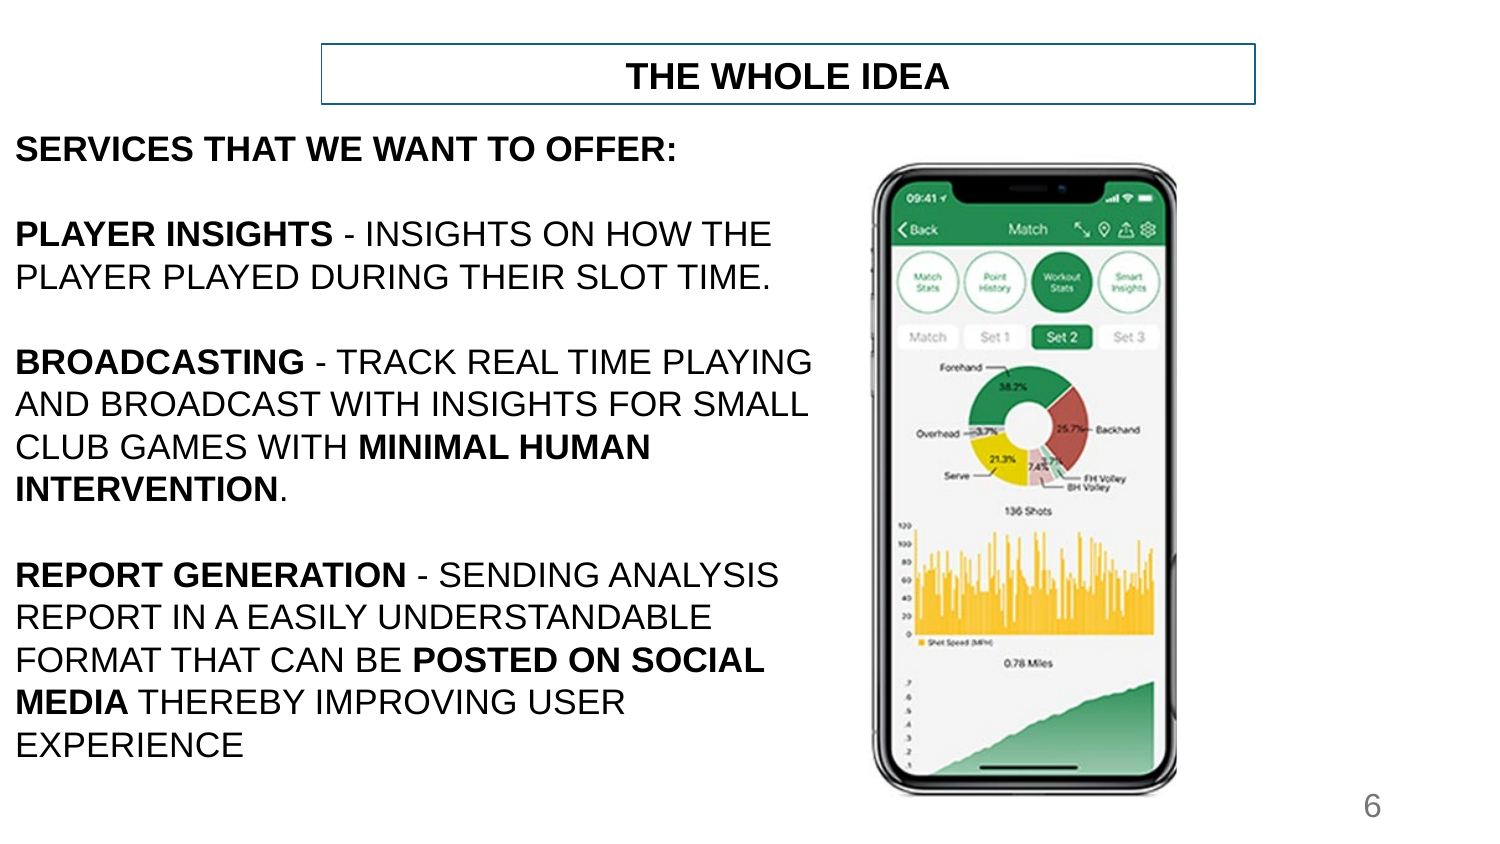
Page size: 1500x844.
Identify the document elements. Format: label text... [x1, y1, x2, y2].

text_box THE WHOLE IDEA [321, 44, 1256, 105]
text_box SERVICES THAT WE WANT TO OFFER: PLAYER INSIGHTS - INSIGHTS ON HOW THE PLAYER PLAYED DURING THEIR SLOT TIME. BROADCASTING - TRACK REAL TIME PLAYING AND BROADCAST WITH INSIGHTS FOR SMALL CLUB GAMES WITH MINIMAL HUMAN INTERVENTION. REPORT GENERATION - SENDING ANALYSIS REPORT IN A EASILY UNDERSTANDABLE FORMAT THAT CAN BE POSTED ON SOCIAL MEDIA THEREBY IMPROVING USER EXPERIENCE [0, 133, 835, 844]
slide_number 6 [1059, 782, 1397, 827]
picture [859, 154, 1177, 805]
